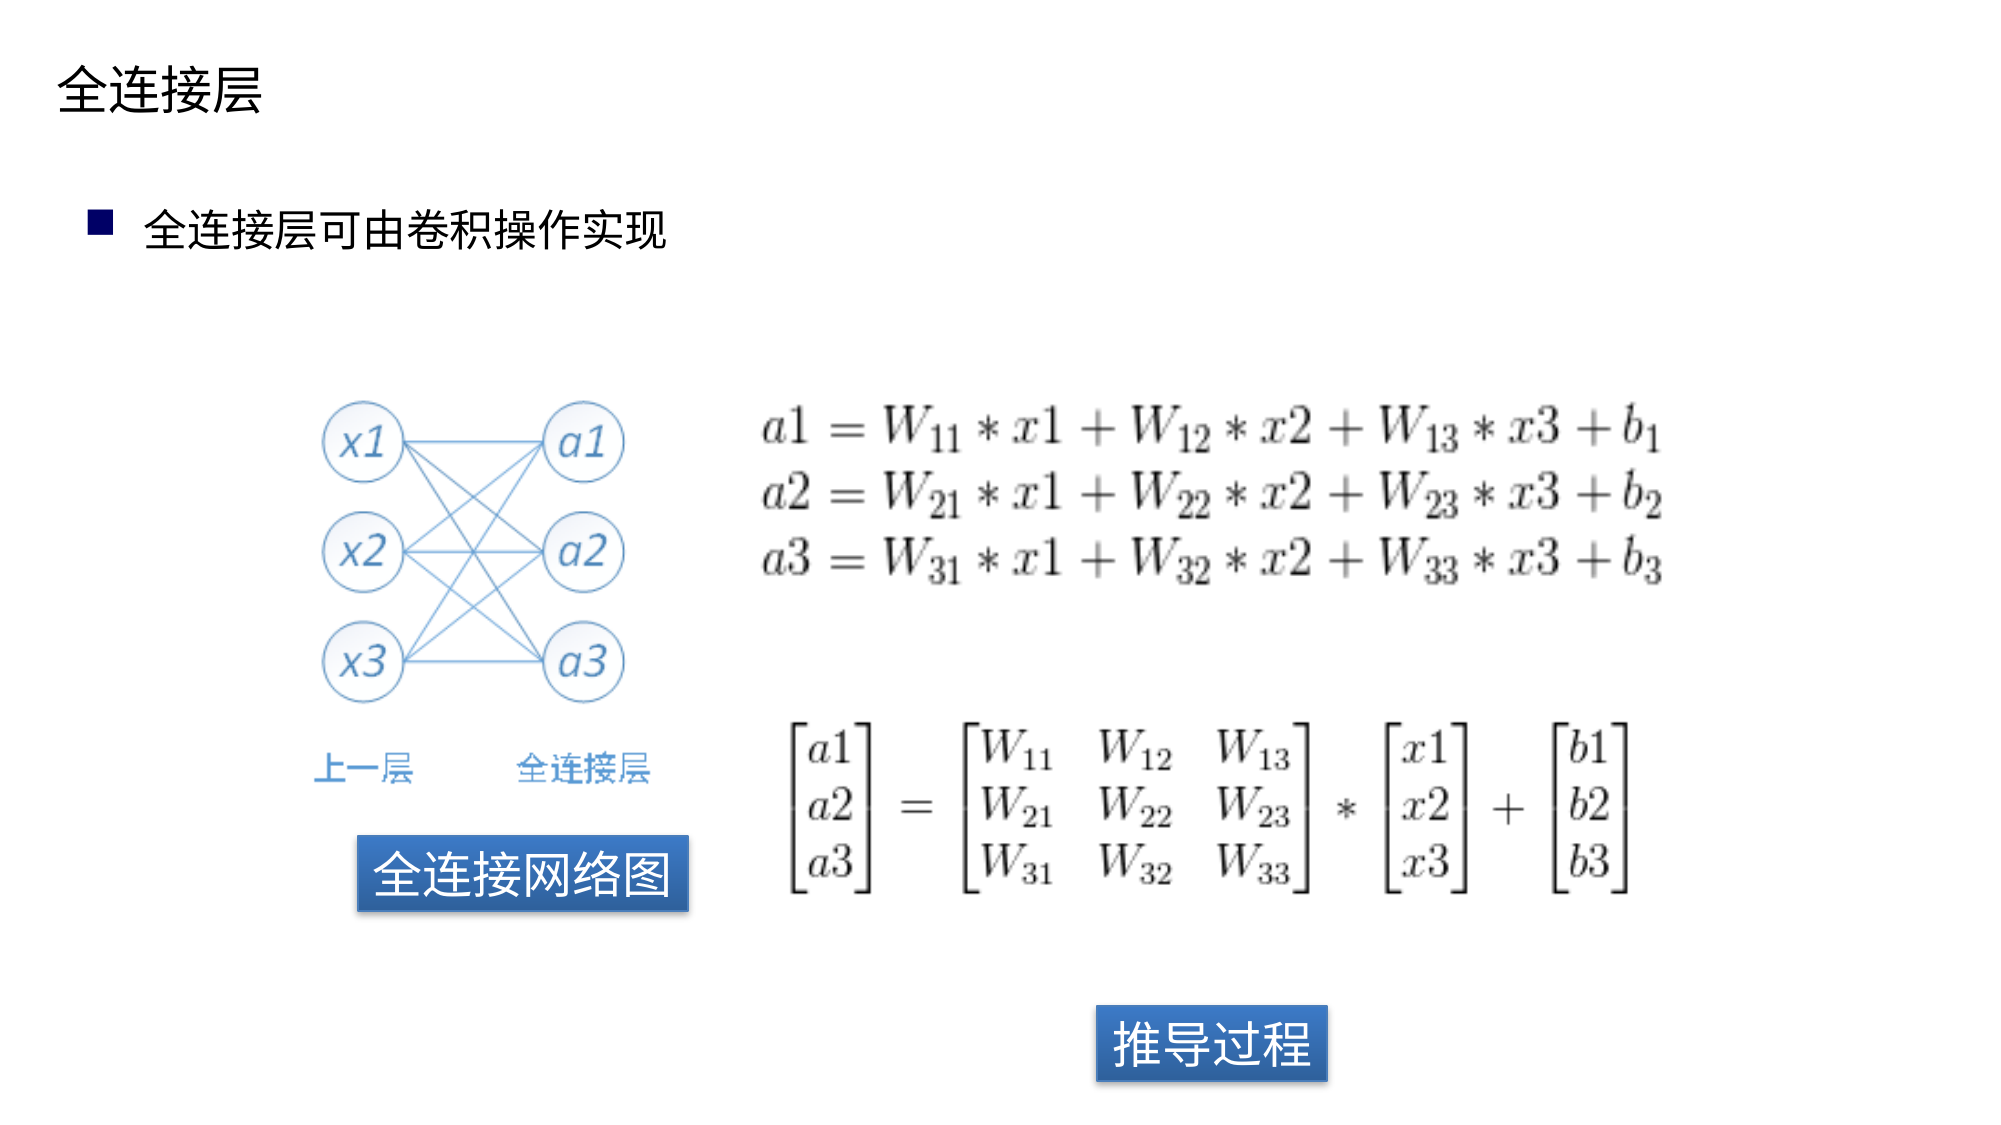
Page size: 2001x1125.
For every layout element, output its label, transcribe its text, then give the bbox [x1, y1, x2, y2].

picture [770, 703, 1655, 911]
picture [291, 392, 655, 796]
title 全连接层 [41, 32, 1842, 146]
text_box 全连接网络图 [357, 835, 689, 912]
text_box 推导过程 [1096, 1005, 1328, 1082]
picture [751, 396, 1673, 599]
list 全连接层可由卷积操作实现 [69, 194, 1870, 361]
